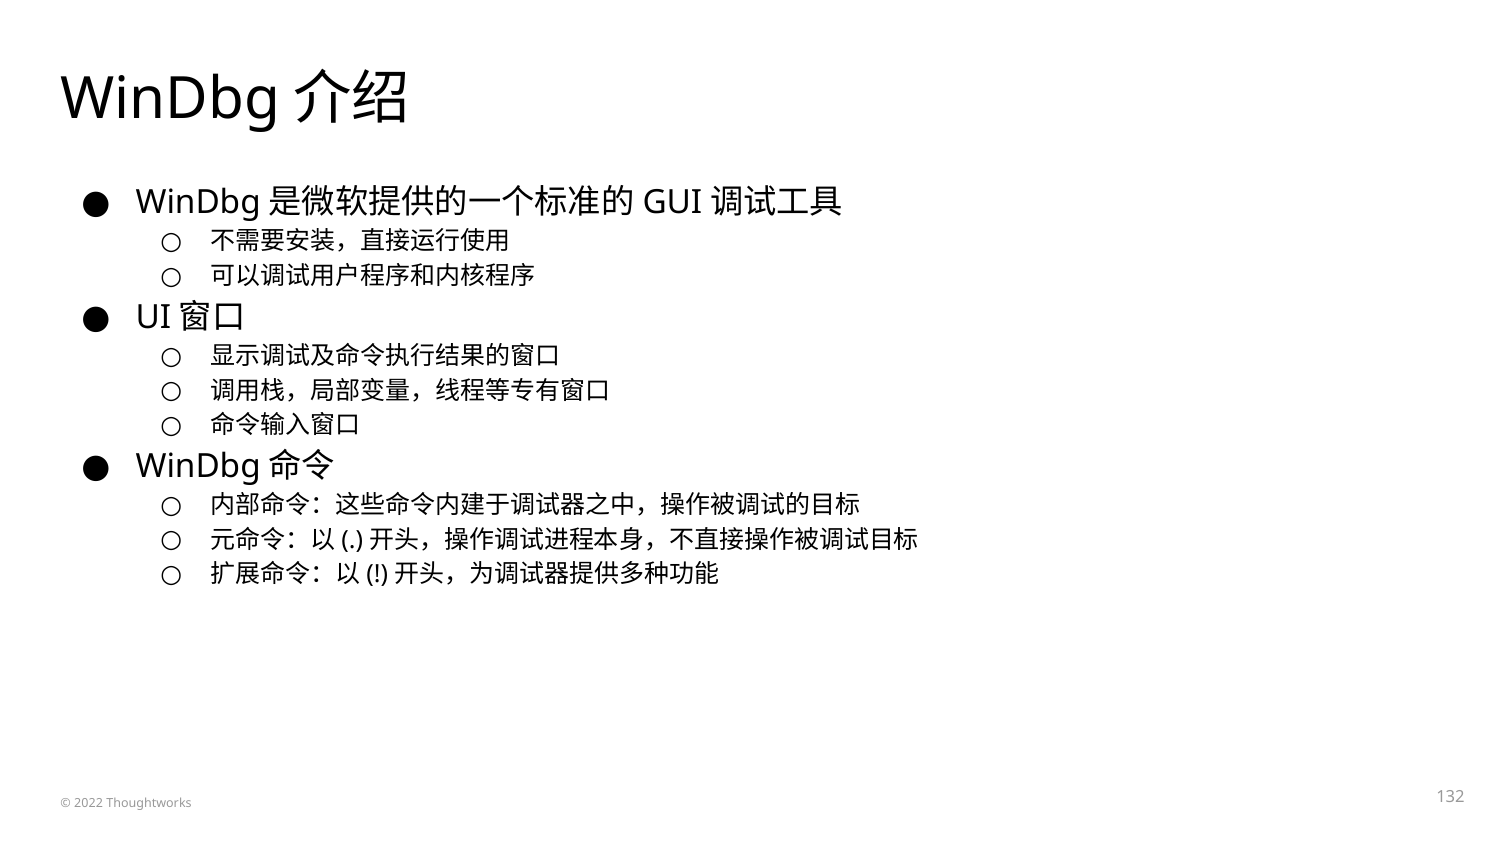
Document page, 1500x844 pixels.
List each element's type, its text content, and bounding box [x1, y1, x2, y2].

list WinDbg是微软提供的一个标准的GUI调试工具 不需要安装，直接运行使用 可以调试用户程序和内核程序 UI窗口 显示调试及命令执行结果的窗口 调用栈，局部变量，线程等专有窗口 命令输入窗口 WinDbg命令 内部命令：这些命令内建于调试器之中，操作被调试的目标 元命令：以(.)开头，操作调试进程本身，不直接操作被调试目标 扩展命令：以(!)开头，为调试器提供多种功能 [60, 174, 1440, 736]
slide_number ‹#› [1389, 764, 1480, 830]
title WinDbg介绍 [60, 60, 1440, 154]
